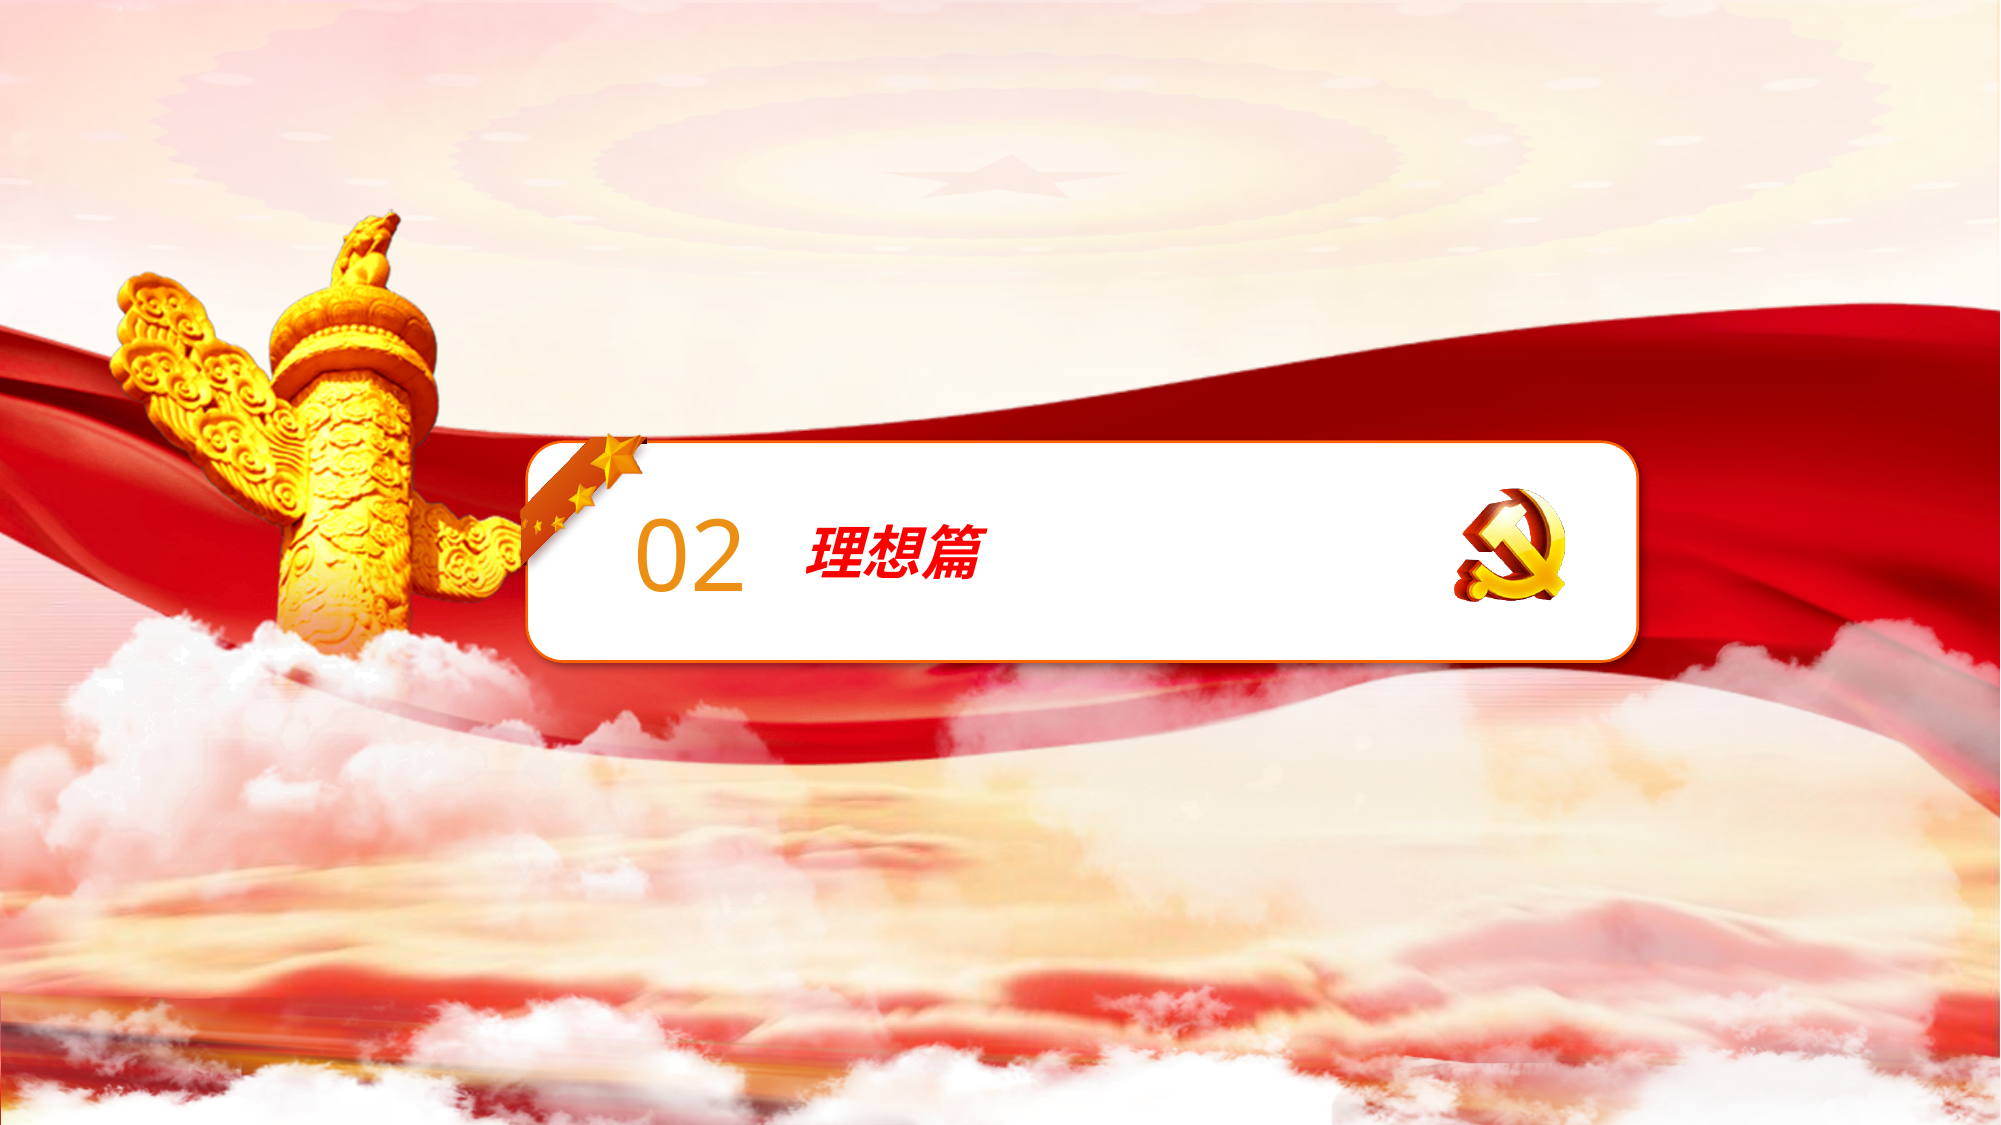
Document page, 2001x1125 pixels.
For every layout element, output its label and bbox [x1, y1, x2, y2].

picture [0, 0, 2001, 1125]
text_box [509, 397, 1638, 662]
